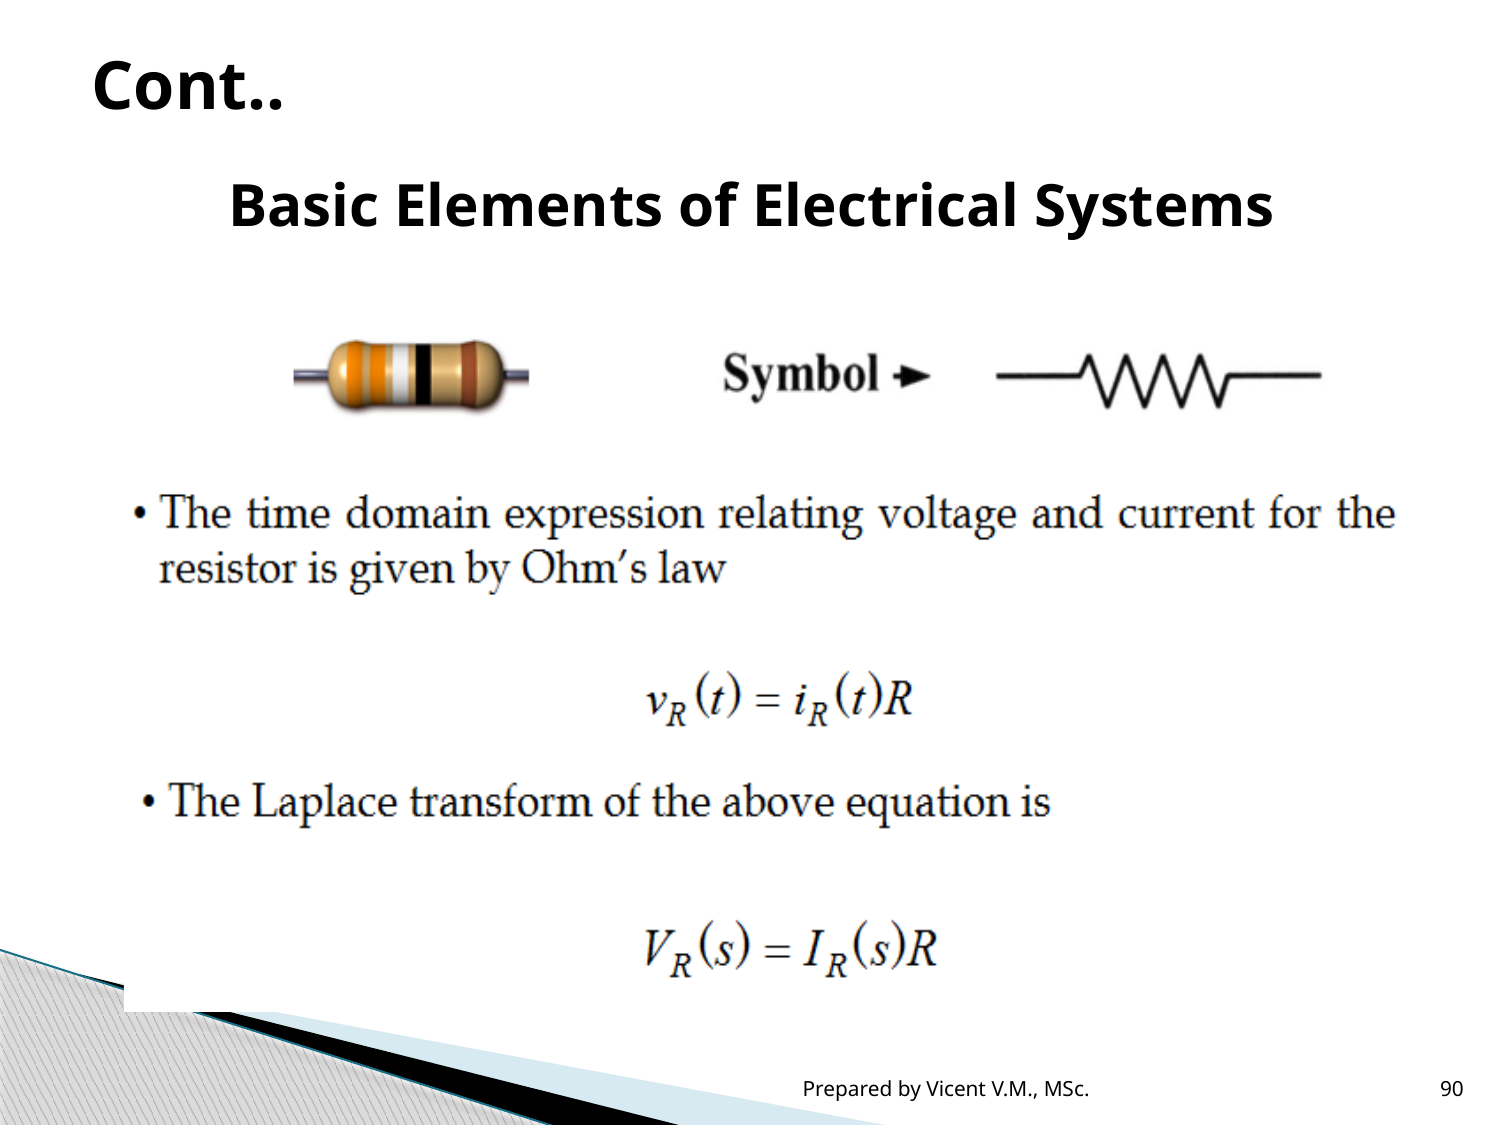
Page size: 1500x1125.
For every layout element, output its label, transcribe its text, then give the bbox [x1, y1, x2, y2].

list Basic Elements of Electrical Systems [76, 160, 1427, 976]
footer Prepared by Vicent V.M., MSc. [718, 1051, 1105, 1112]
picture [123, 255, 1456, 1012]
slide_number 90 [1418, 1051, 1479, 1112]
title Cont.. [76, 30, 1427, 135]
